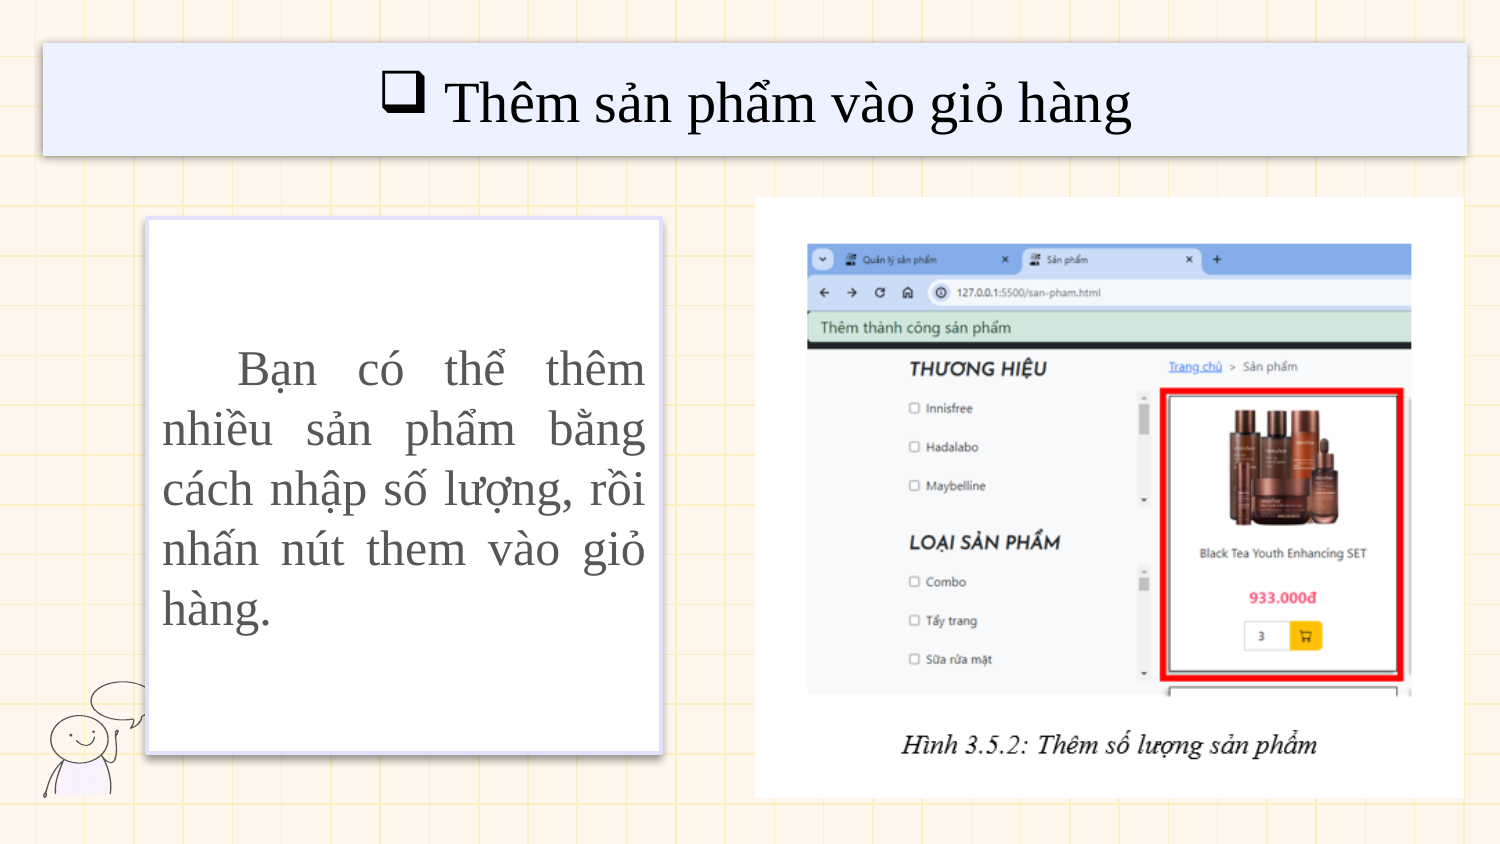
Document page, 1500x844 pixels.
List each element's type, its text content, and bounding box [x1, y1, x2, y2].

picture [754, 197, 1464, 799]
text_box Thêm sản phẩm vào giỏ hàng [42, 42, 1468, 156]
text_box Bạn có thể thêm nhiều sản phẩm bằng cách nhập số lượng, rồi nhấn nút them vào giỏ hàng. [145, 216, 663, 755]
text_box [42, 680, 157, 799]
